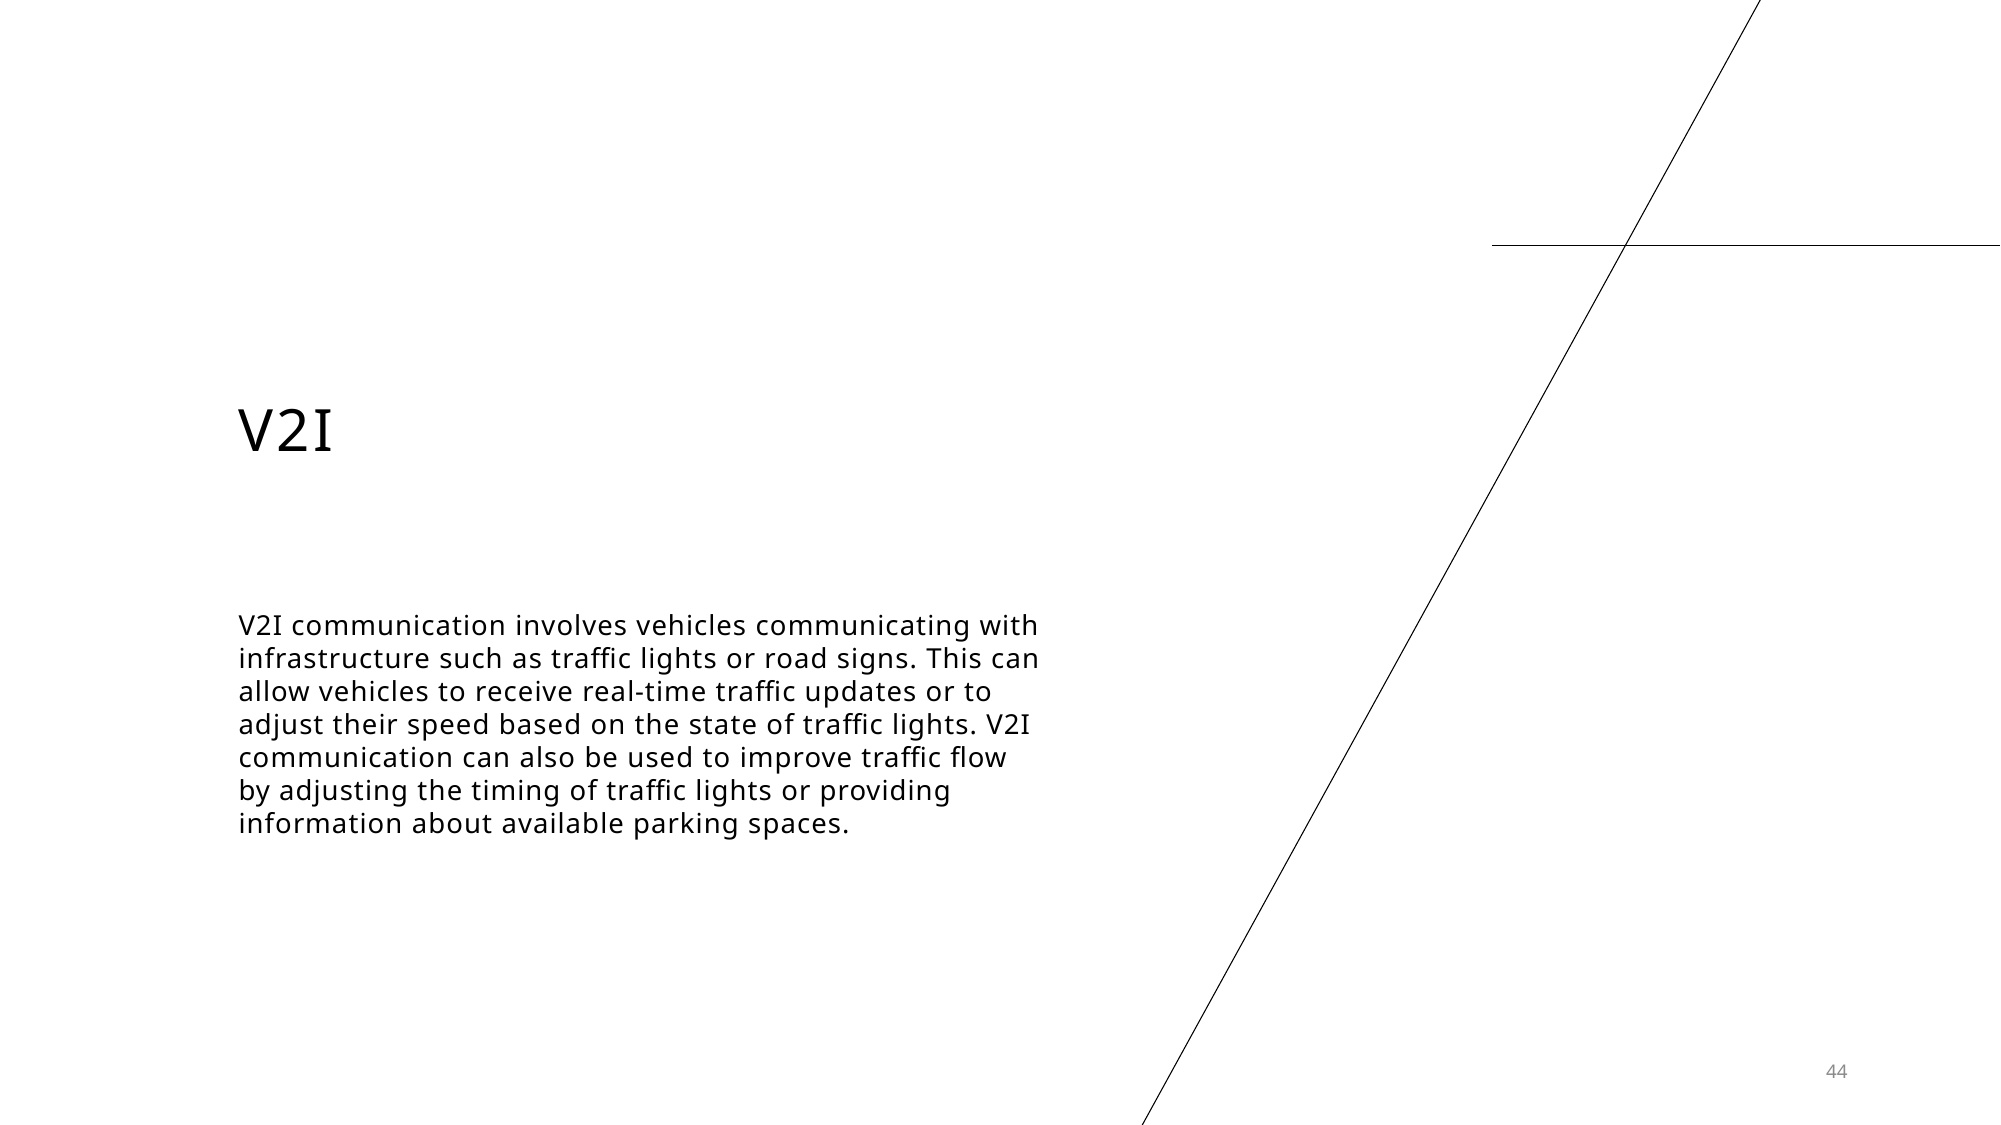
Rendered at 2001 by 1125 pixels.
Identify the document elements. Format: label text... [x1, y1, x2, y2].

slide_number 44 [1412, 1042, 1863, 1103]
title V2I [223, 274, 1062, 472]
list V2I communication involves vehicles communicating with infrastructure such as traffic lights or road signs. This can allow vehicles to receive real-time traffic updates or to adjust their speed based on the state of traffic lights. V2I communication can also be used to improve traffic flow by adjusting the timing of traffic lights or providing information about available parking spaces. [223, 600, 1062, 851]
